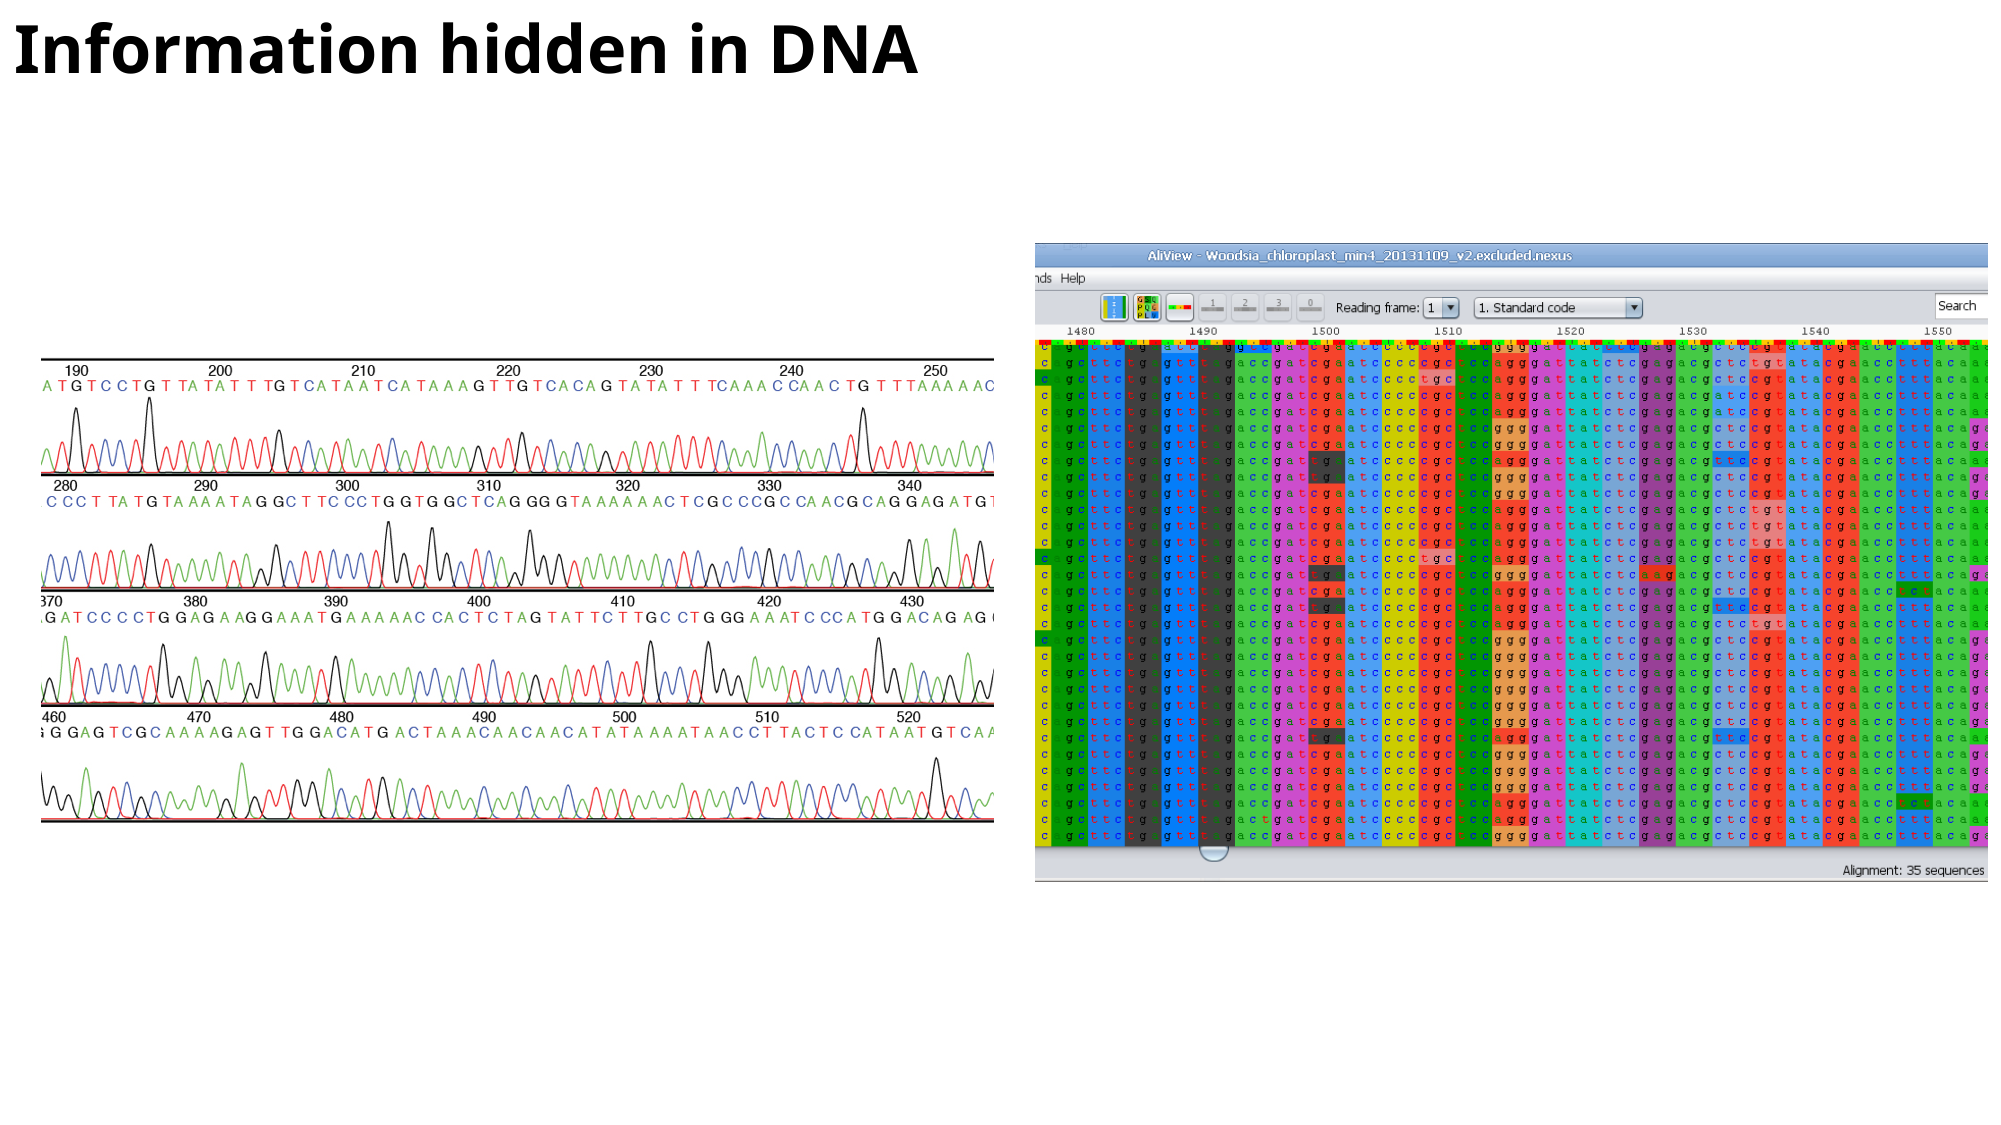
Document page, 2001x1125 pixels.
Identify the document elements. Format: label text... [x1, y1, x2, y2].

picture [41, 295, 994, 830]
picture [1035, 243, 1988, 882]
text_box Information hidden in DNA [0, 0, 2000, 95]
